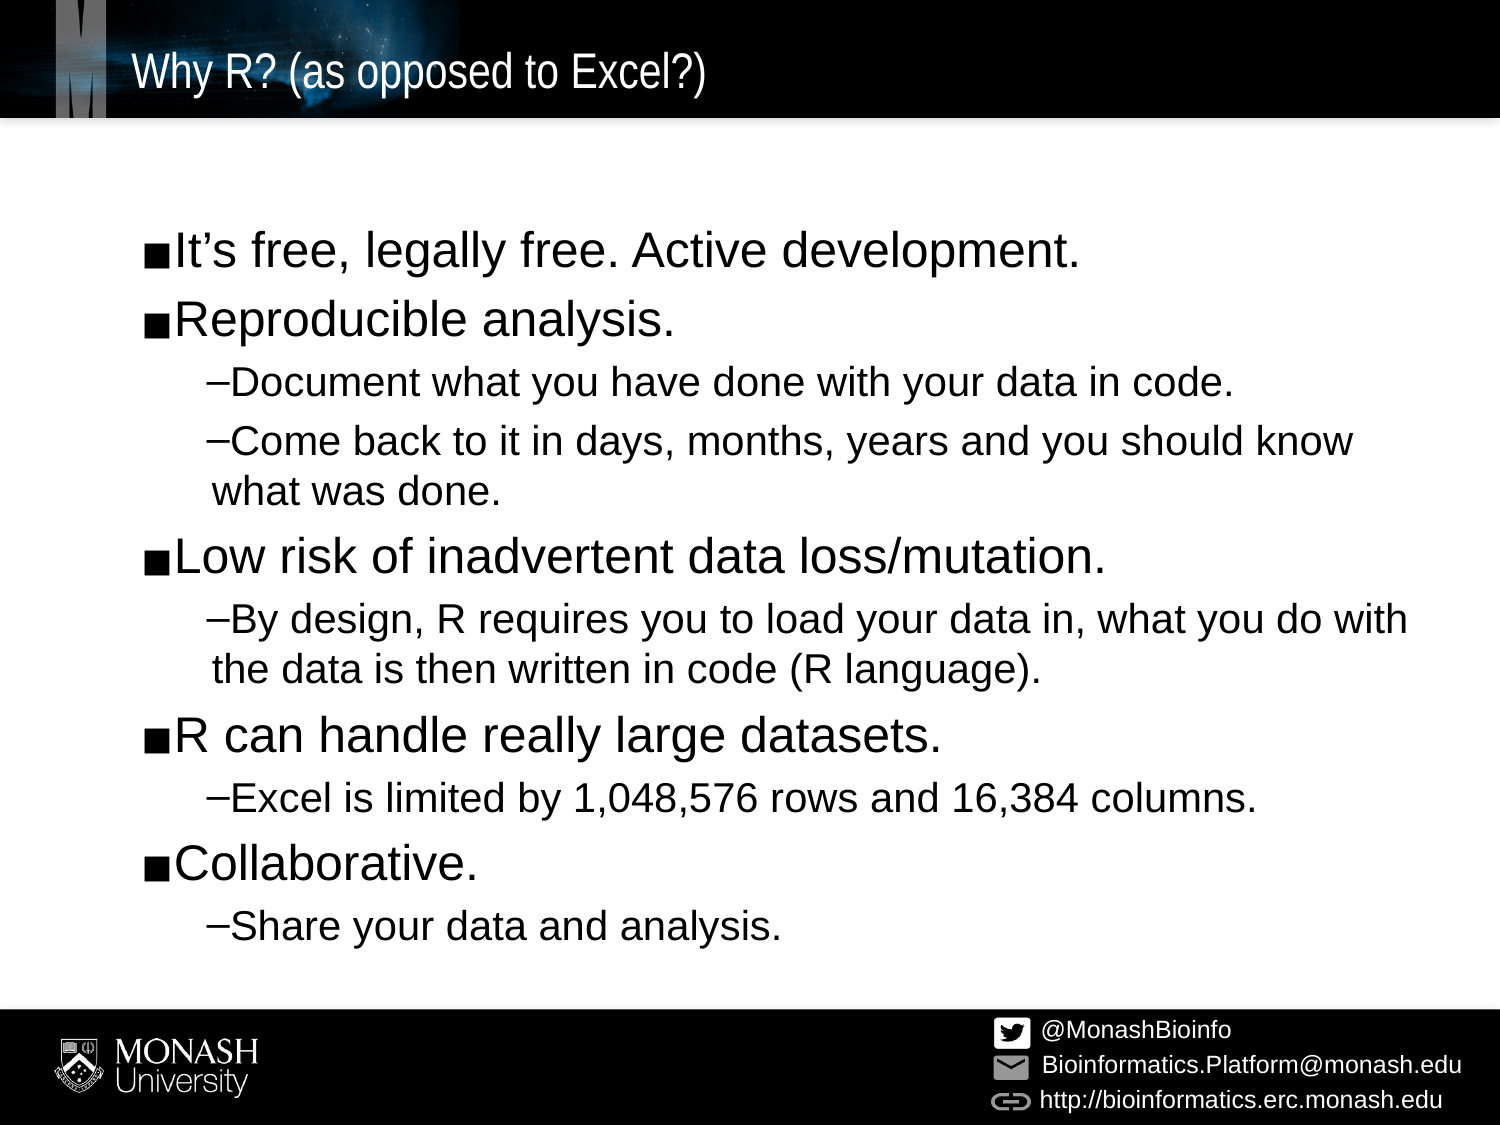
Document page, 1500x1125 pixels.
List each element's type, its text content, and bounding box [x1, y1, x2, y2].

picture [54, 1038, 258, 1098]
picture [987, 1014, 1035, 1122]
list It’s free, legally free. Active development. Reproducible analysis. Document what you have done with your data in code. Come back to it in days, months, years and you should know what was done. Low risk of inadvertent data loss/mutation. By design, R requires you to load your data in, what you do with the data is then written in code (R language). R can handle really large datasets. Excel is limited by 1,048,576 rows and 16,384 columns. Collaborative. Share your data and analysis. [75, 201, 1440, 963]
picture [0, 0, 670, 118]
title Why R? (as opposed to Excel?) [116, 23, 1425, 108]
